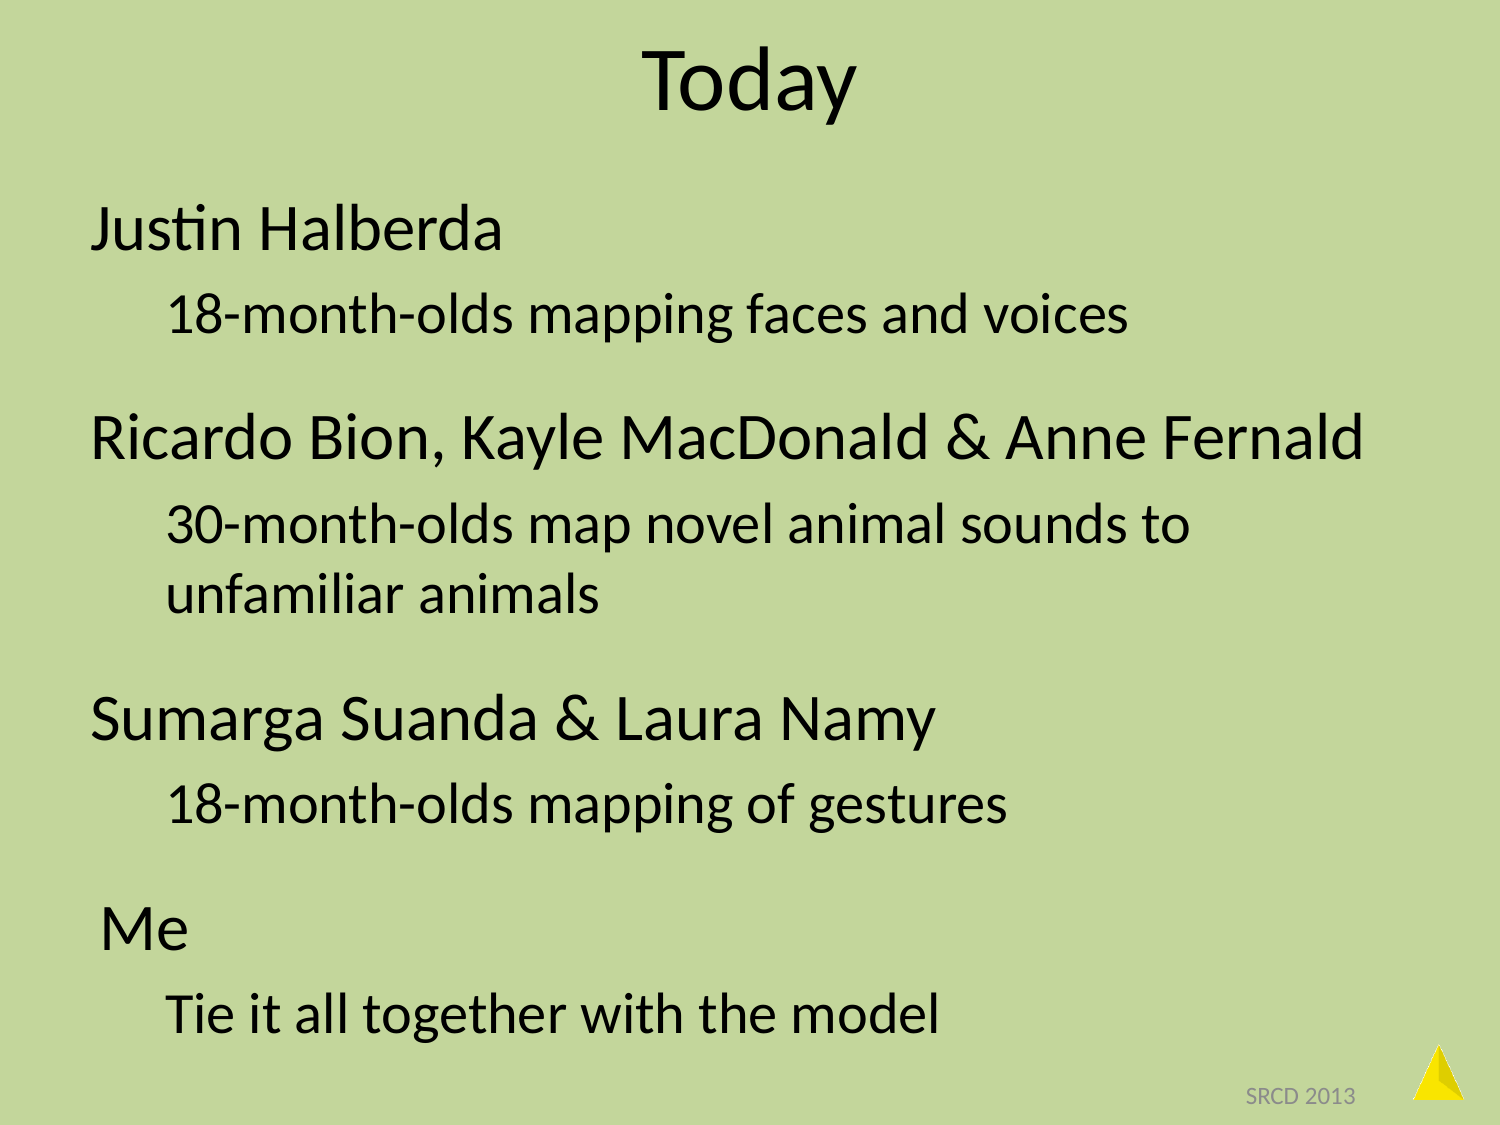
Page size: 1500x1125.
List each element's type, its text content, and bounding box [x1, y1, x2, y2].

list Justin Halberda 18-month-olds mapping faces and voices Ricardo Bion, Kayle MacDonald & Anne Fernald 30-month-olds map novel animal sounds to unfamiliar animals Sumarga Suanda & Laura Namy 18-month-olds mapping of gestures Me Tie it all together with the model [75, 175, 1425, 1005]
footer SRCD 2013 [1188, 1064, 1414, 1125]
title Today [75, 1, 1425, 146]
